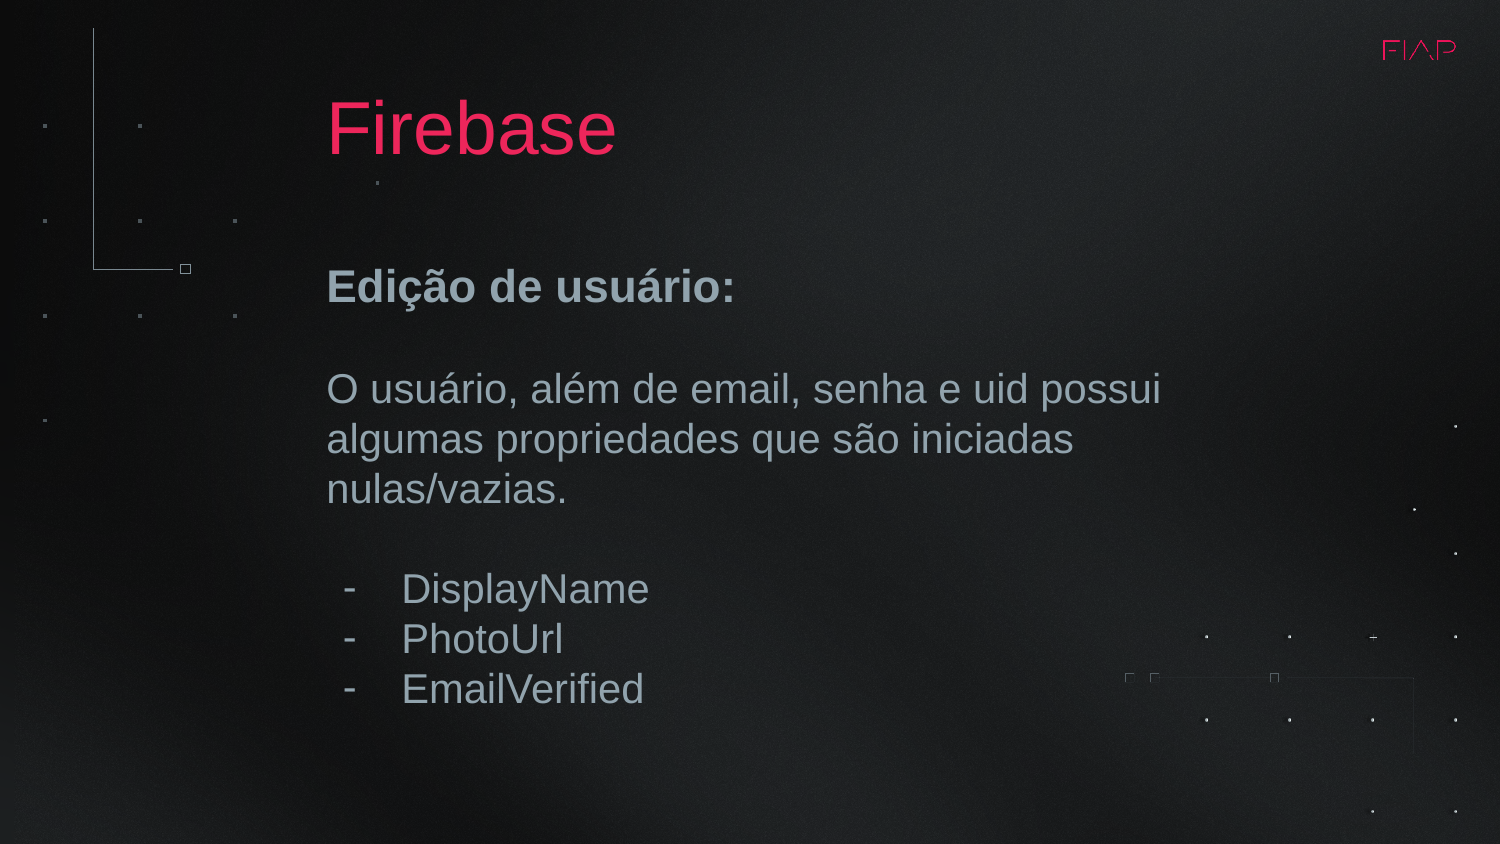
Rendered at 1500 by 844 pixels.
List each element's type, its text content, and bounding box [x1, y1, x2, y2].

text_box Firebase [383, 72, 1126, 177]
picture [0, 0, 1500, 844]
text_box Edição de usuário: O usuário, além de email, senha e uid possui algumas propriedades que são iniciadas nulas/vazias. DisplayName PhotoUrl EmailVerified [311, 249, 1292, 720]
